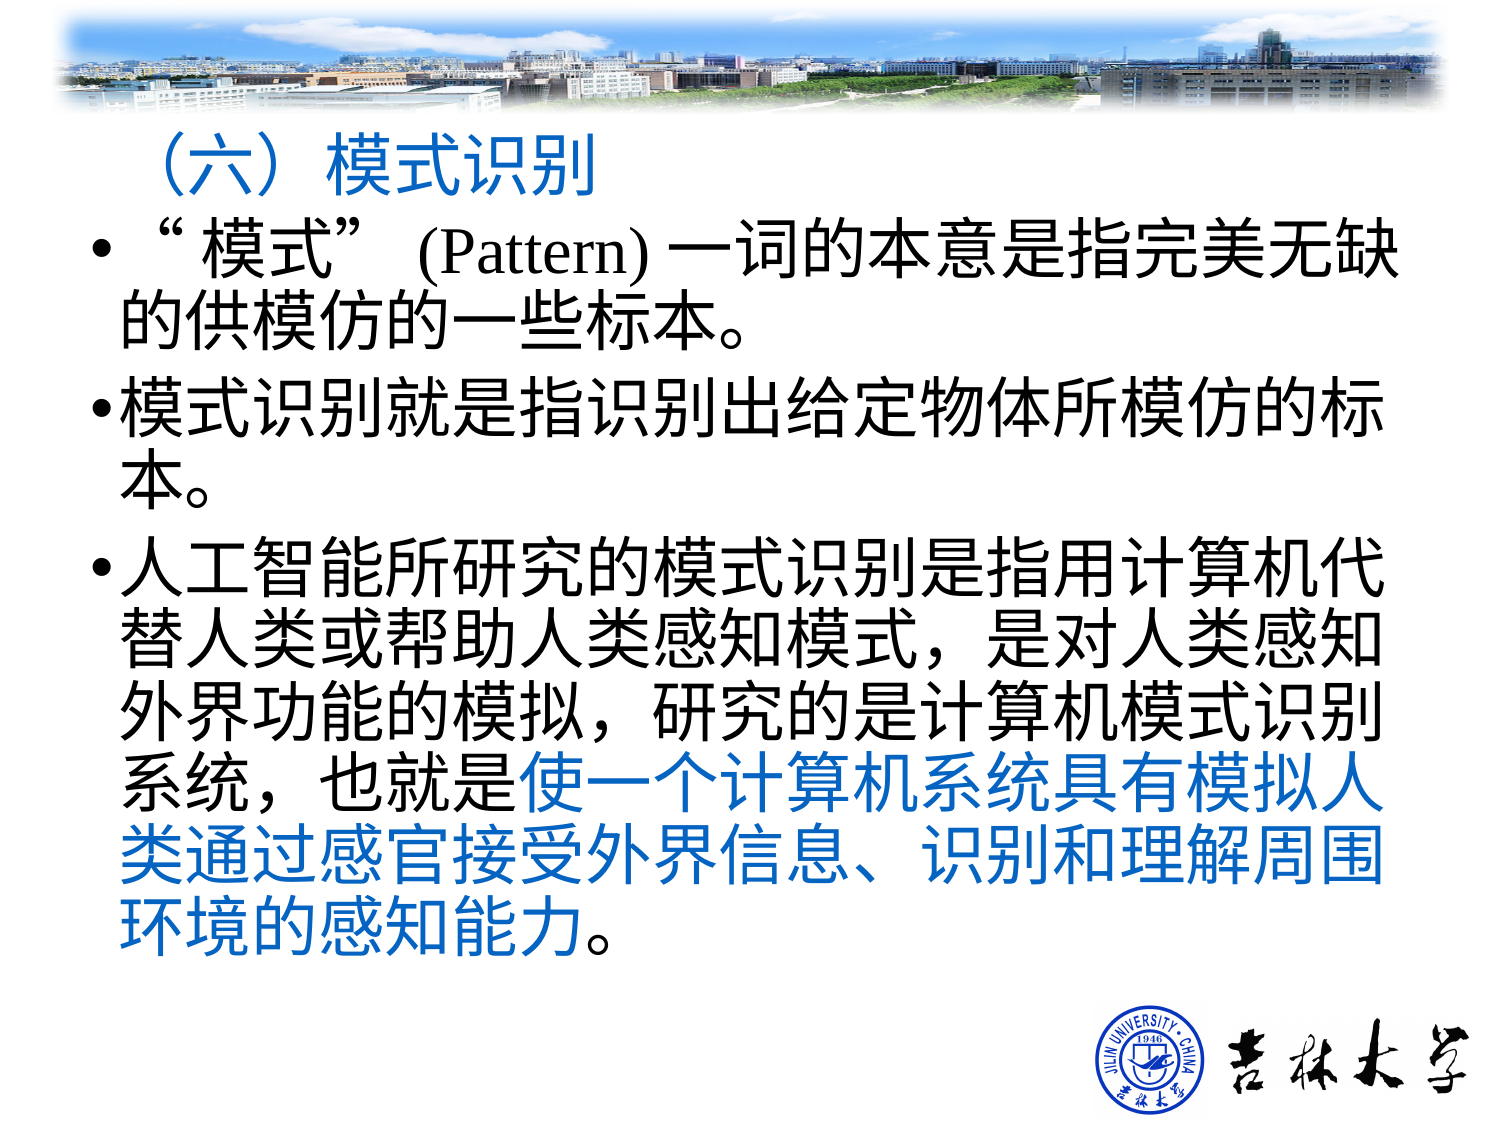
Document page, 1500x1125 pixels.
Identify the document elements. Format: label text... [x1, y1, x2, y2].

list “模式”(Pattern)一词的本意是指完美无缺的供模仿的一些标本。 模式识别就是指识别出给定物体所模仿的标本。 人工智能所研究的模式识别是指用计算机代替人类或帮助人类感知模式，是对人类感知外界功能的模拟，研究的是计算机模式识别系统，也就是使一个计算机系统具有模拟人类通过感官接受外界信息、识别和理解周围环境的感知能力。 [74, 207, 1426, 1071]
title （六）模式识别 [102, 59, 1398, 207]
picture [1092, 1071, 1208, 1118]
picture [1228, 1018, 1469, 1094]
picture [80, 34, 1421, 85]
